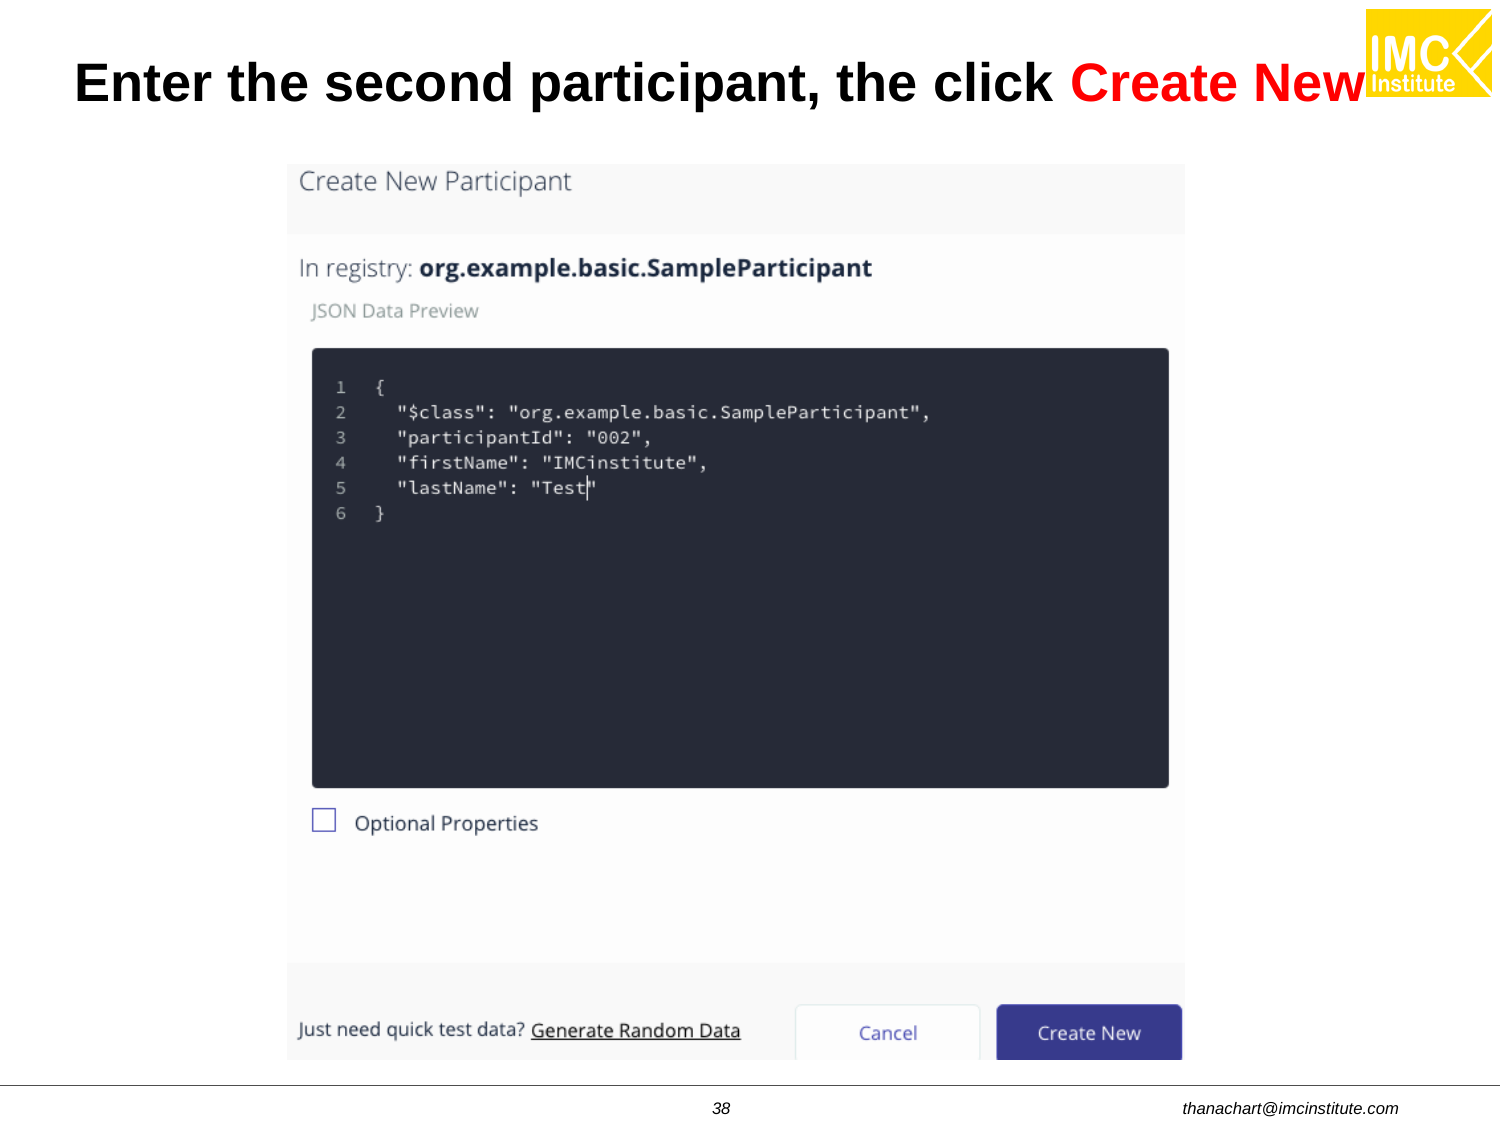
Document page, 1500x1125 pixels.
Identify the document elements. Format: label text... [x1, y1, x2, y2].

picture [287, 164, 1185, 1060]
text_box Enter the second participant, the click Create New [59, 47, 1470, 202]
picture [1366, 9, 1492, 97]
